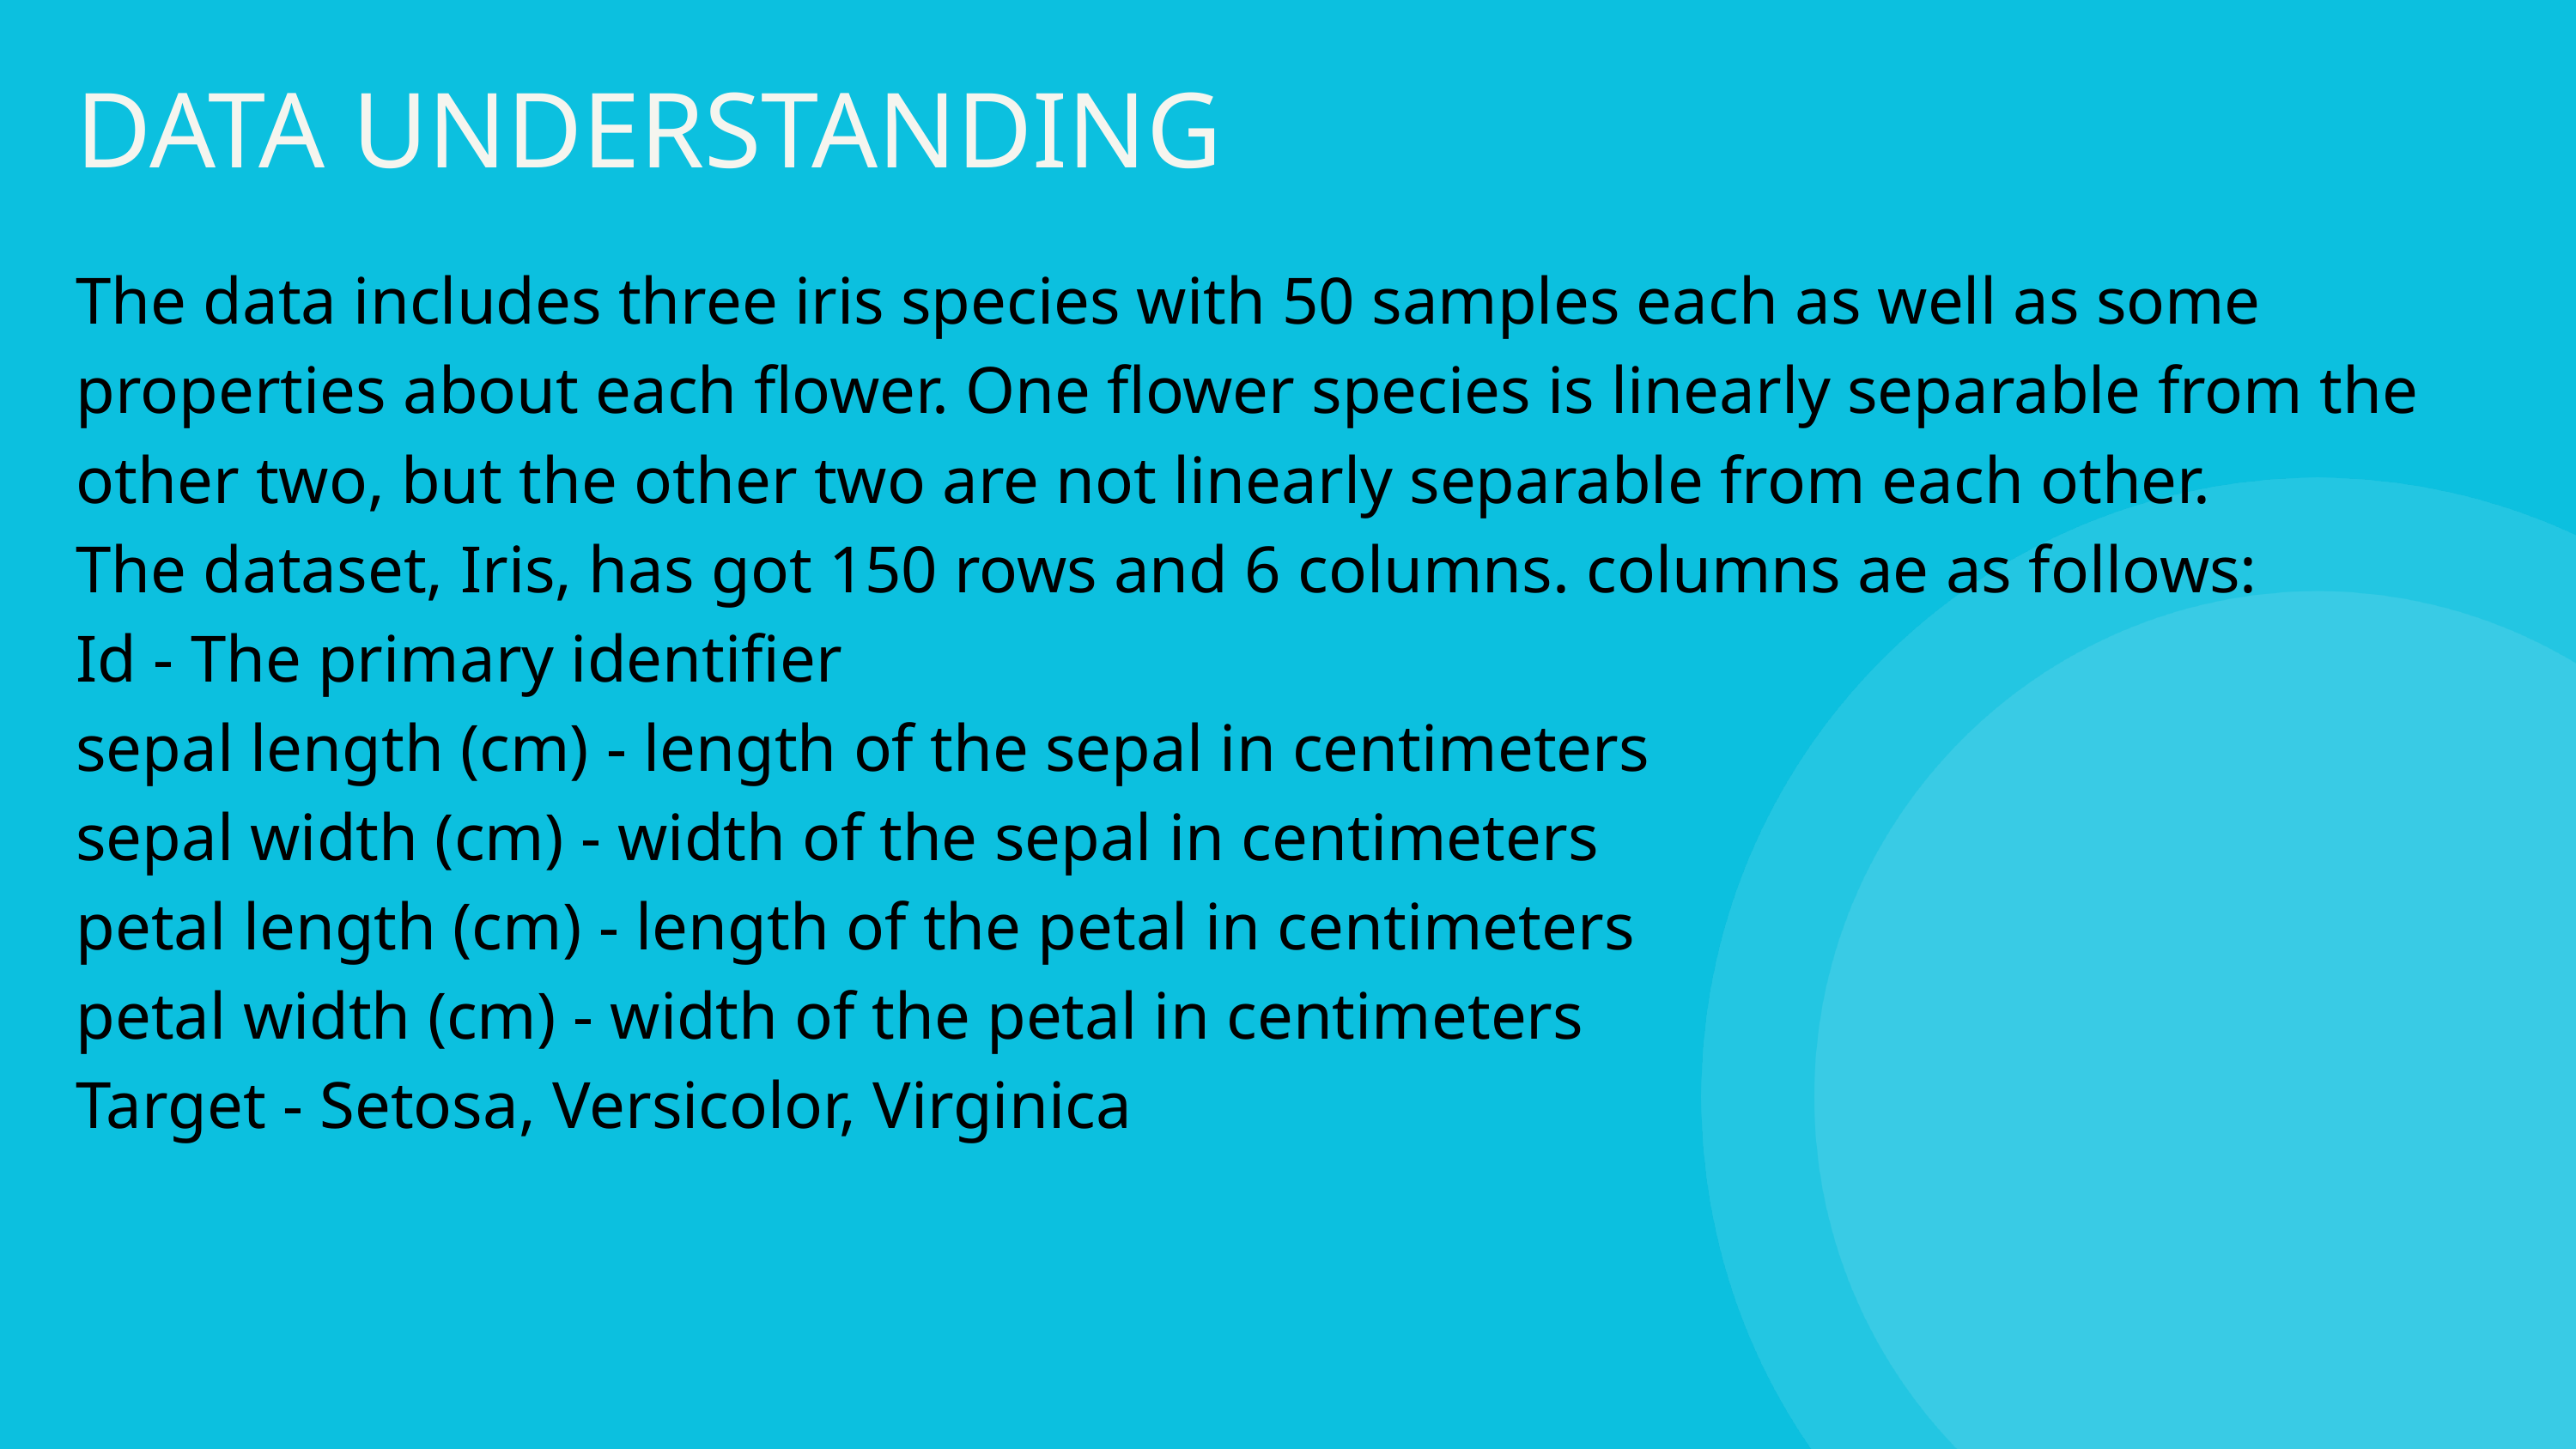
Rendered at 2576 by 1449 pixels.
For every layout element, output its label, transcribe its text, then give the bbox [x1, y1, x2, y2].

text_box The data includes three iris species with 50 samples each as well as some properties about each flower. One flower species is linearly separable from the other two, but the other two are not linearly separable from each other. The dataset, Iris, has got 150 rows and 6 columns. columns ae as follows: Id - The primary identifier sepal length (cm) - length of the sepal in centimeters sepal width (cm) - width of the sepal in centimeters petal length (cm) - length of the petal in centimeters petal width (cm) - width of the petal in centimeters Target - Setosa, Versicolor, Virginica [76, 247, 2505, 1216]
text_box [1701, 477, 2576, 1449]
text_box DATA UNDERSTANDING [76, 43, 1325, 189]
